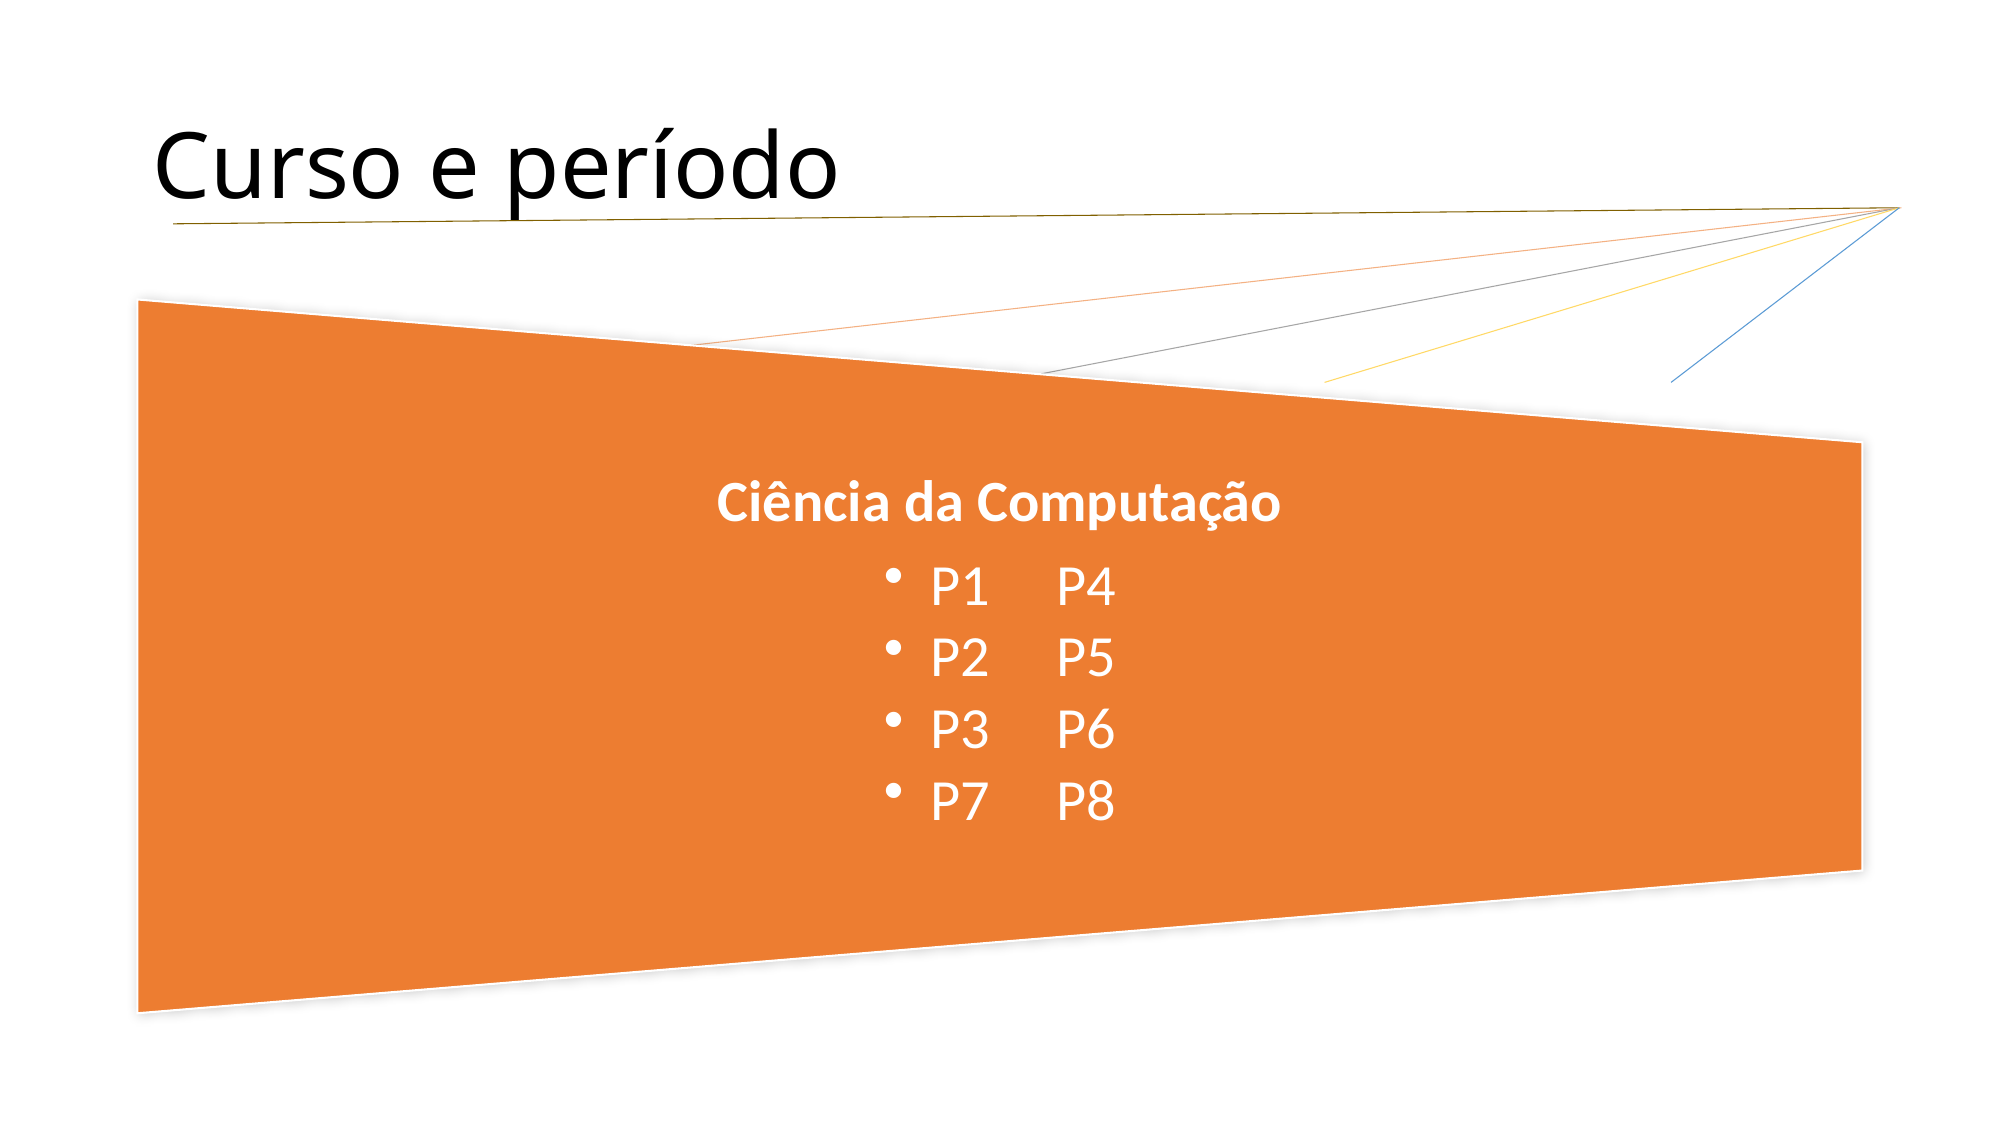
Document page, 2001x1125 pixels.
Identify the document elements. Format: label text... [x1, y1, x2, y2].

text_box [173, 207, 1902, 408]
title Curso e período [137, 59, 1863, 278]
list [137, 299, 1863, 1014]
